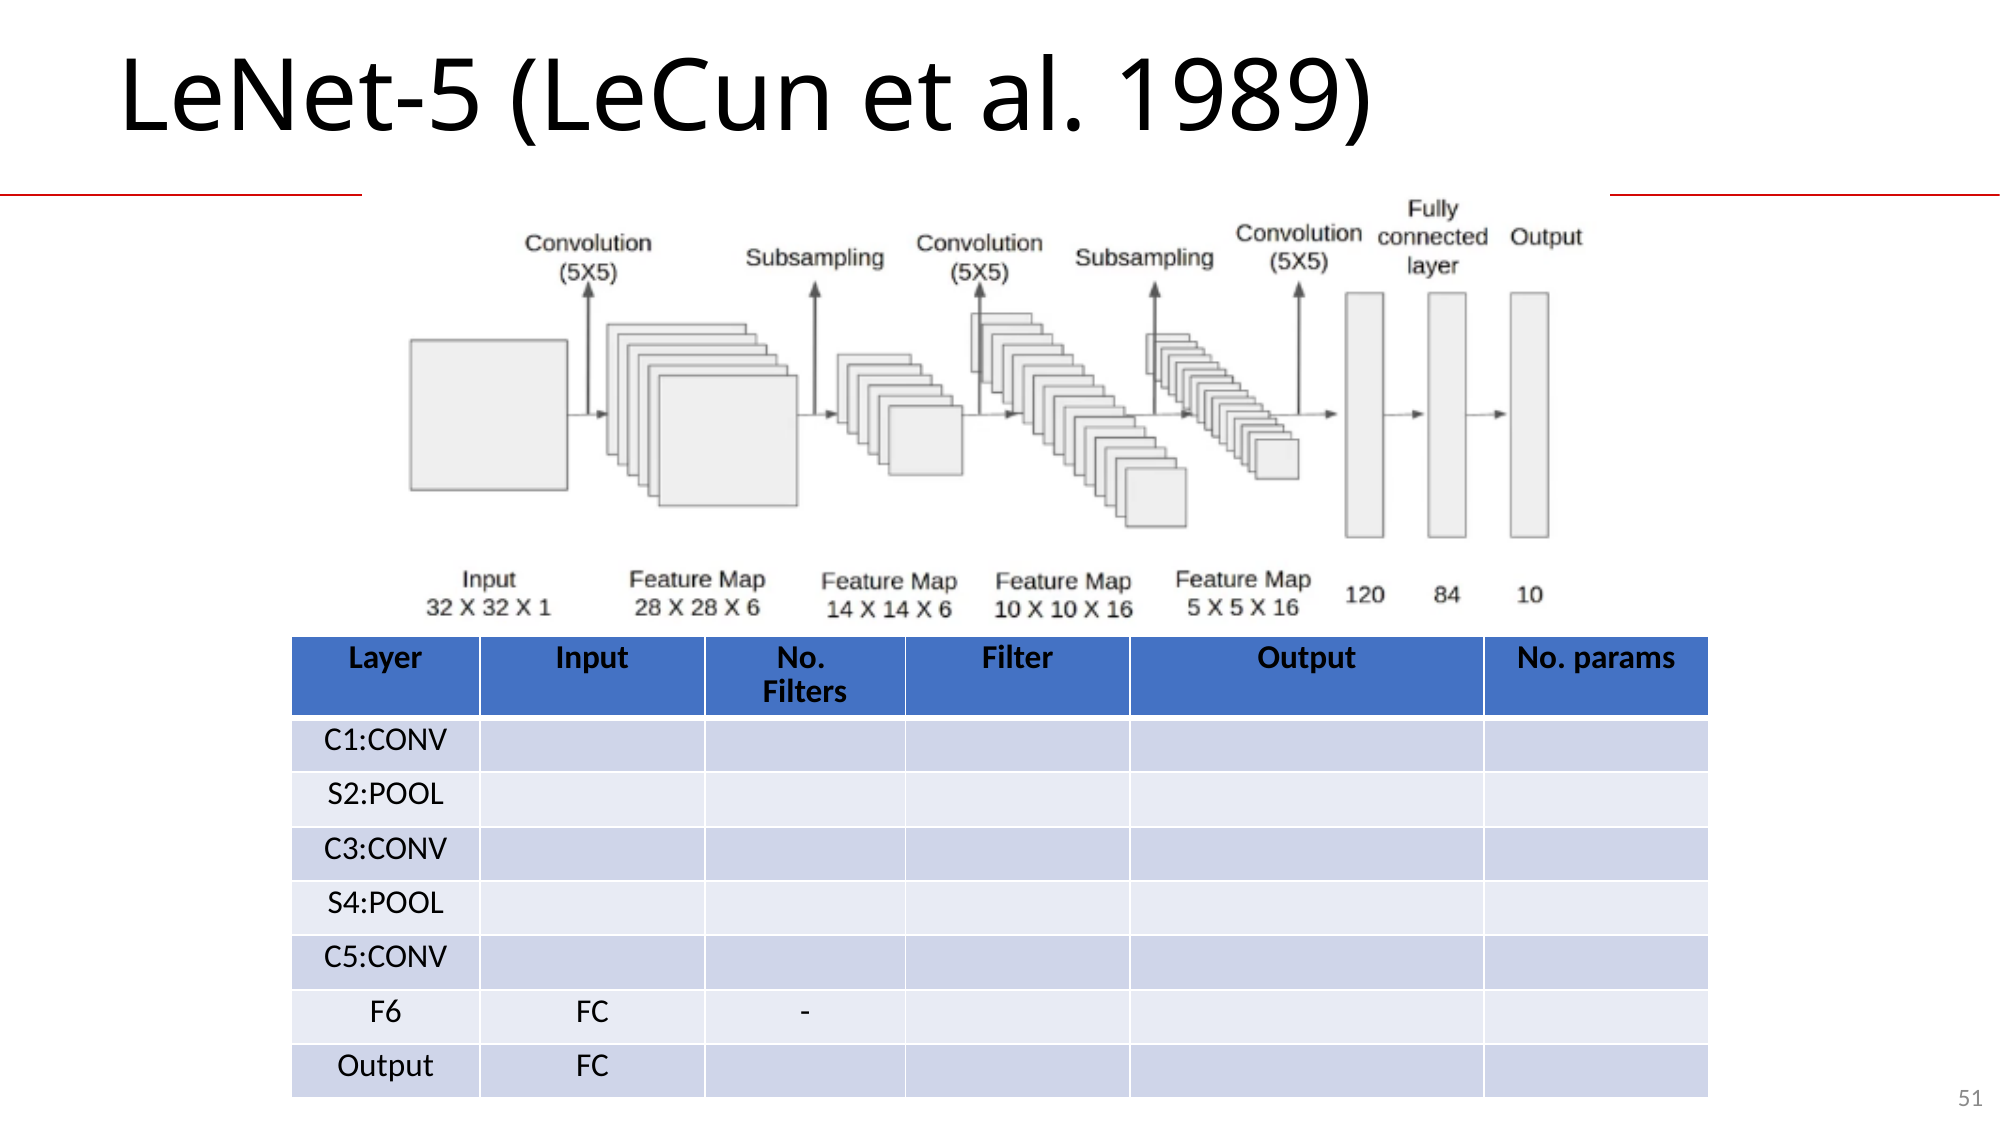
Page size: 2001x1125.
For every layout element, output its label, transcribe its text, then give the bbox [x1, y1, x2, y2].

title LeNet-5 (LeCun et al. 1989) [102, 10, 1899, 186]
picture [362, 185, 1610, 710]
slide_number 51 [1548, 1066, 1999, 1125]
